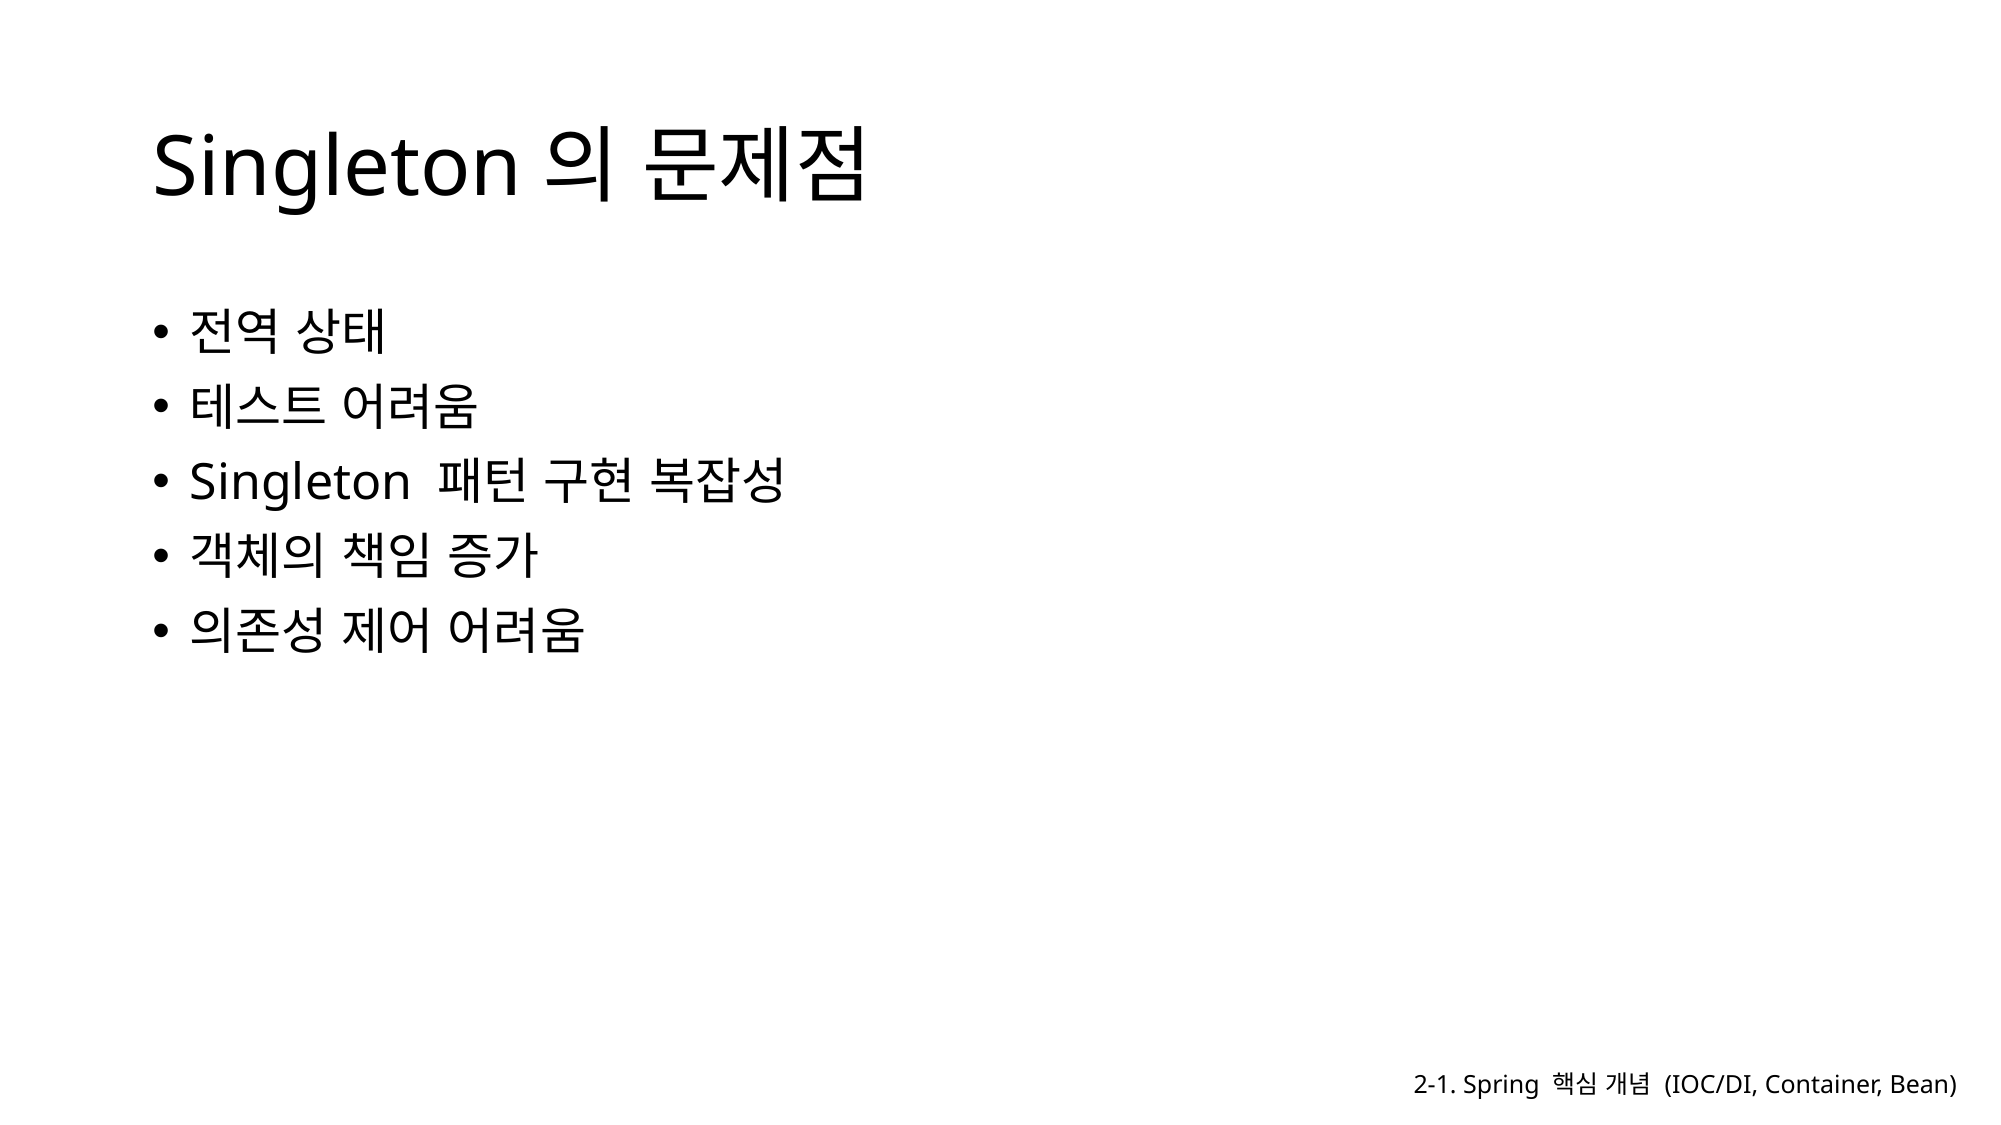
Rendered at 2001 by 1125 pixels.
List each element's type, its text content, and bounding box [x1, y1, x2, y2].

title Singleton의 문제점 [137, 59, 1863, 278]
list 전역 상태 테스트 어려움 Singleton 패턴 구현 복잡성 객체의 책임 증가 의존성 제어 어려움 [137, 299, 1863, 1014]
text_box 2-1. Spring 핵심 개념 (IOC/DI, Container, Bean) [1387, 1060, 1973, 1106]
